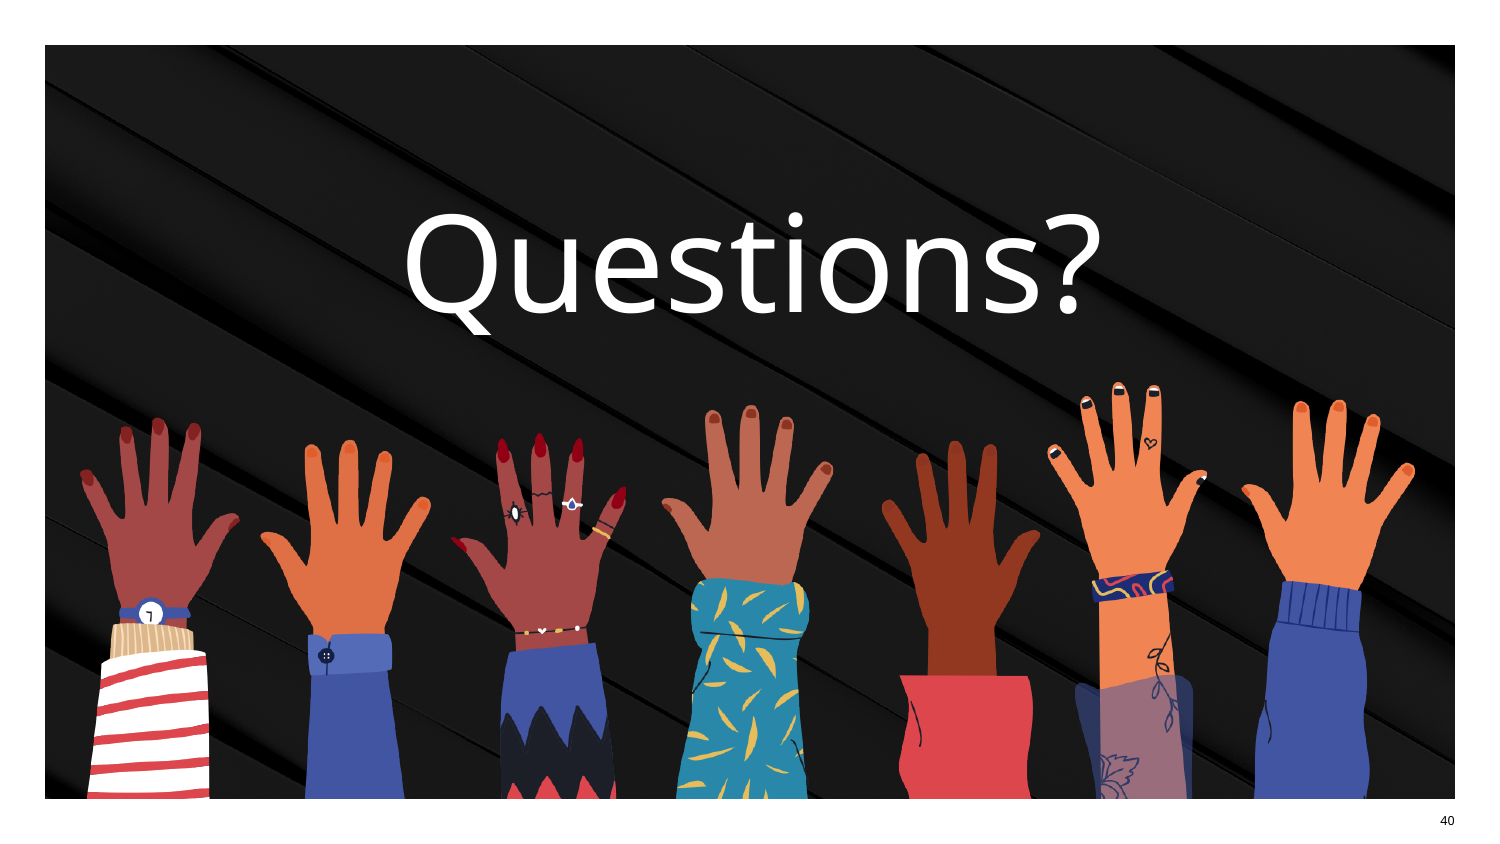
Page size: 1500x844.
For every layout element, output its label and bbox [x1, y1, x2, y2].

picture [45, 45, 1455, 799]
